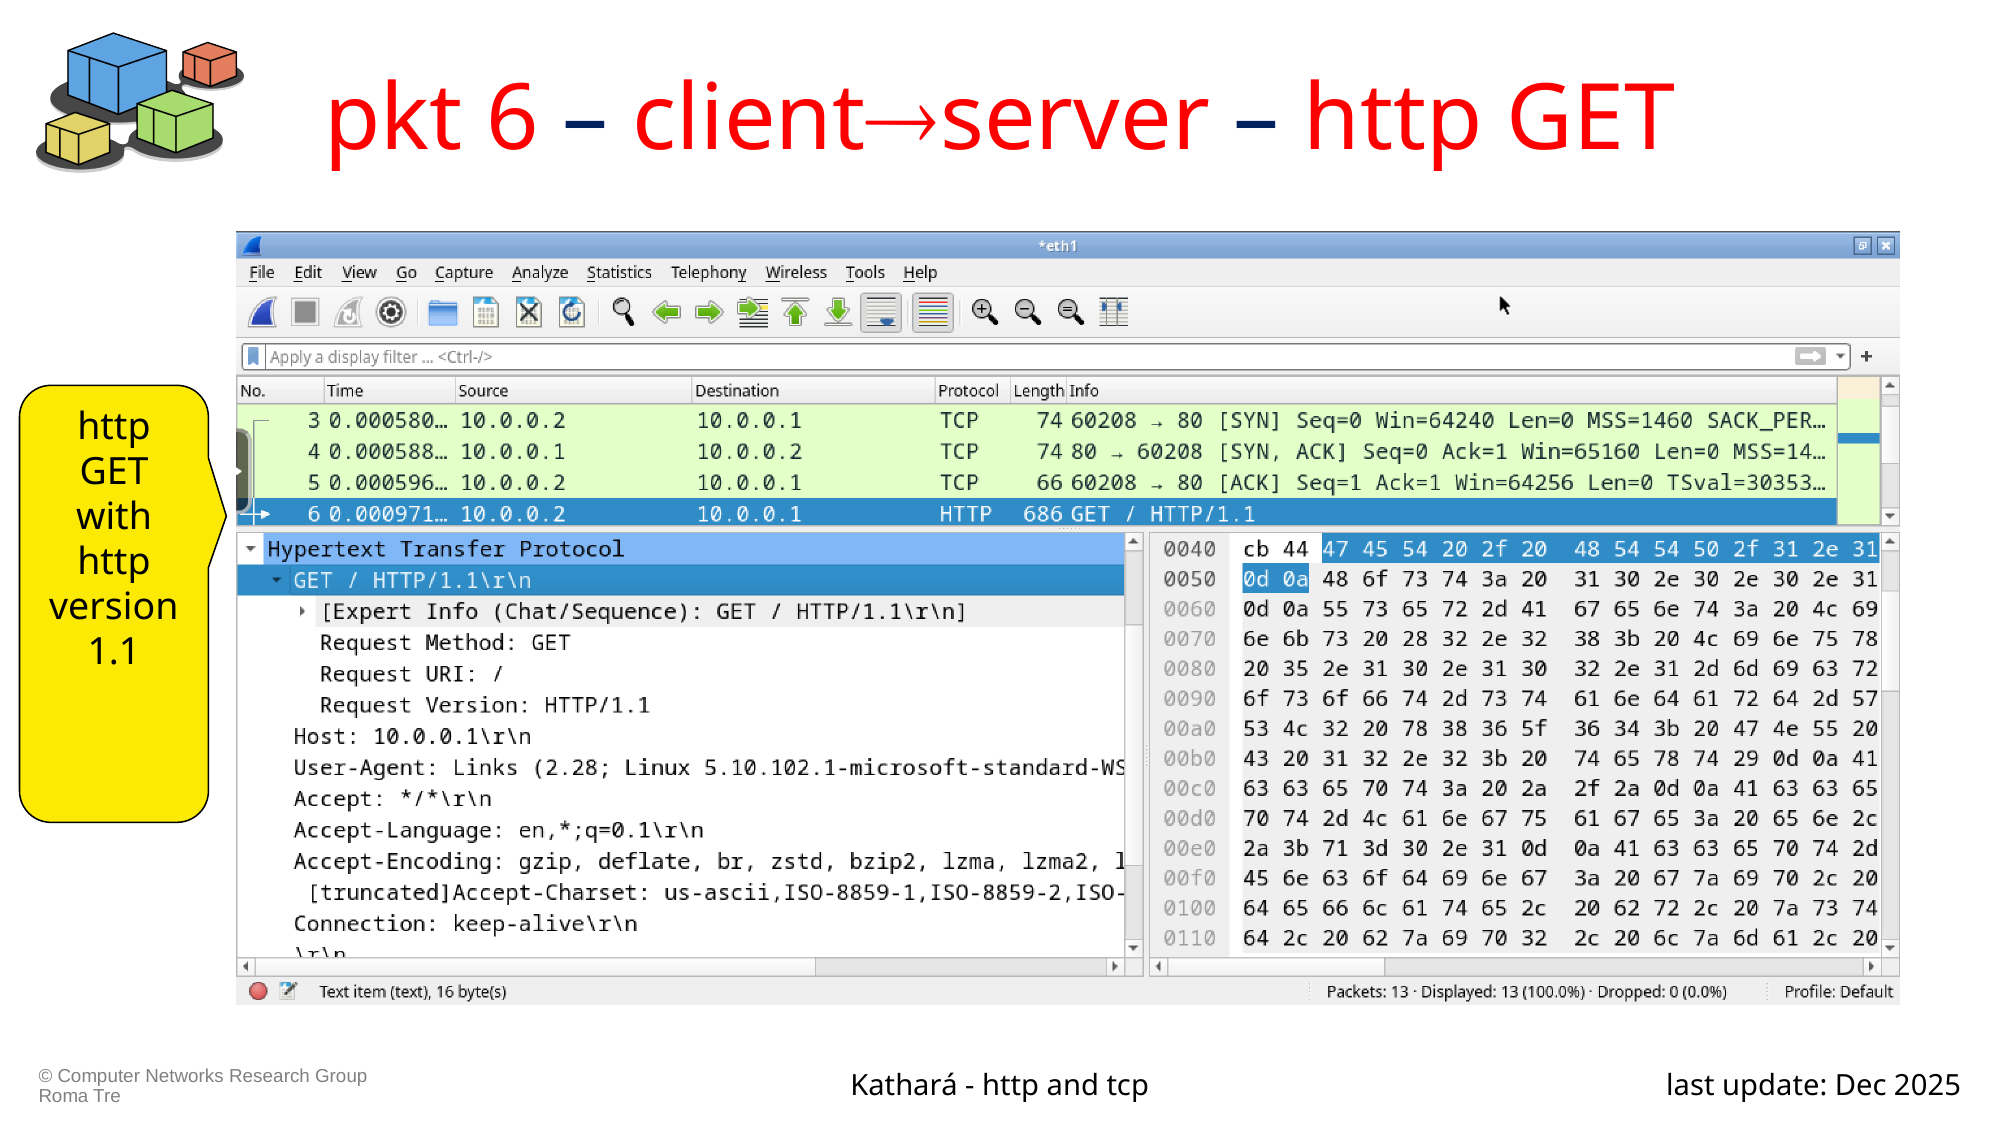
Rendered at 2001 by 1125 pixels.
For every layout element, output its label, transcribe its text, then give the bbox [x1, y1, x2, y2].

title pkt 6 – clientserver – http GET [99, 19, 1900, 207]
text_box http GET with http version 1.1 [19, 385, 227, 823]
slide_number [1519, 1058, 1977, 1114]
footer Kathará - http and tcp [511, 1058, 1489, 1114]
picture [236, 231, 1901, 1006]
picture [36, 32, 99, 173]
